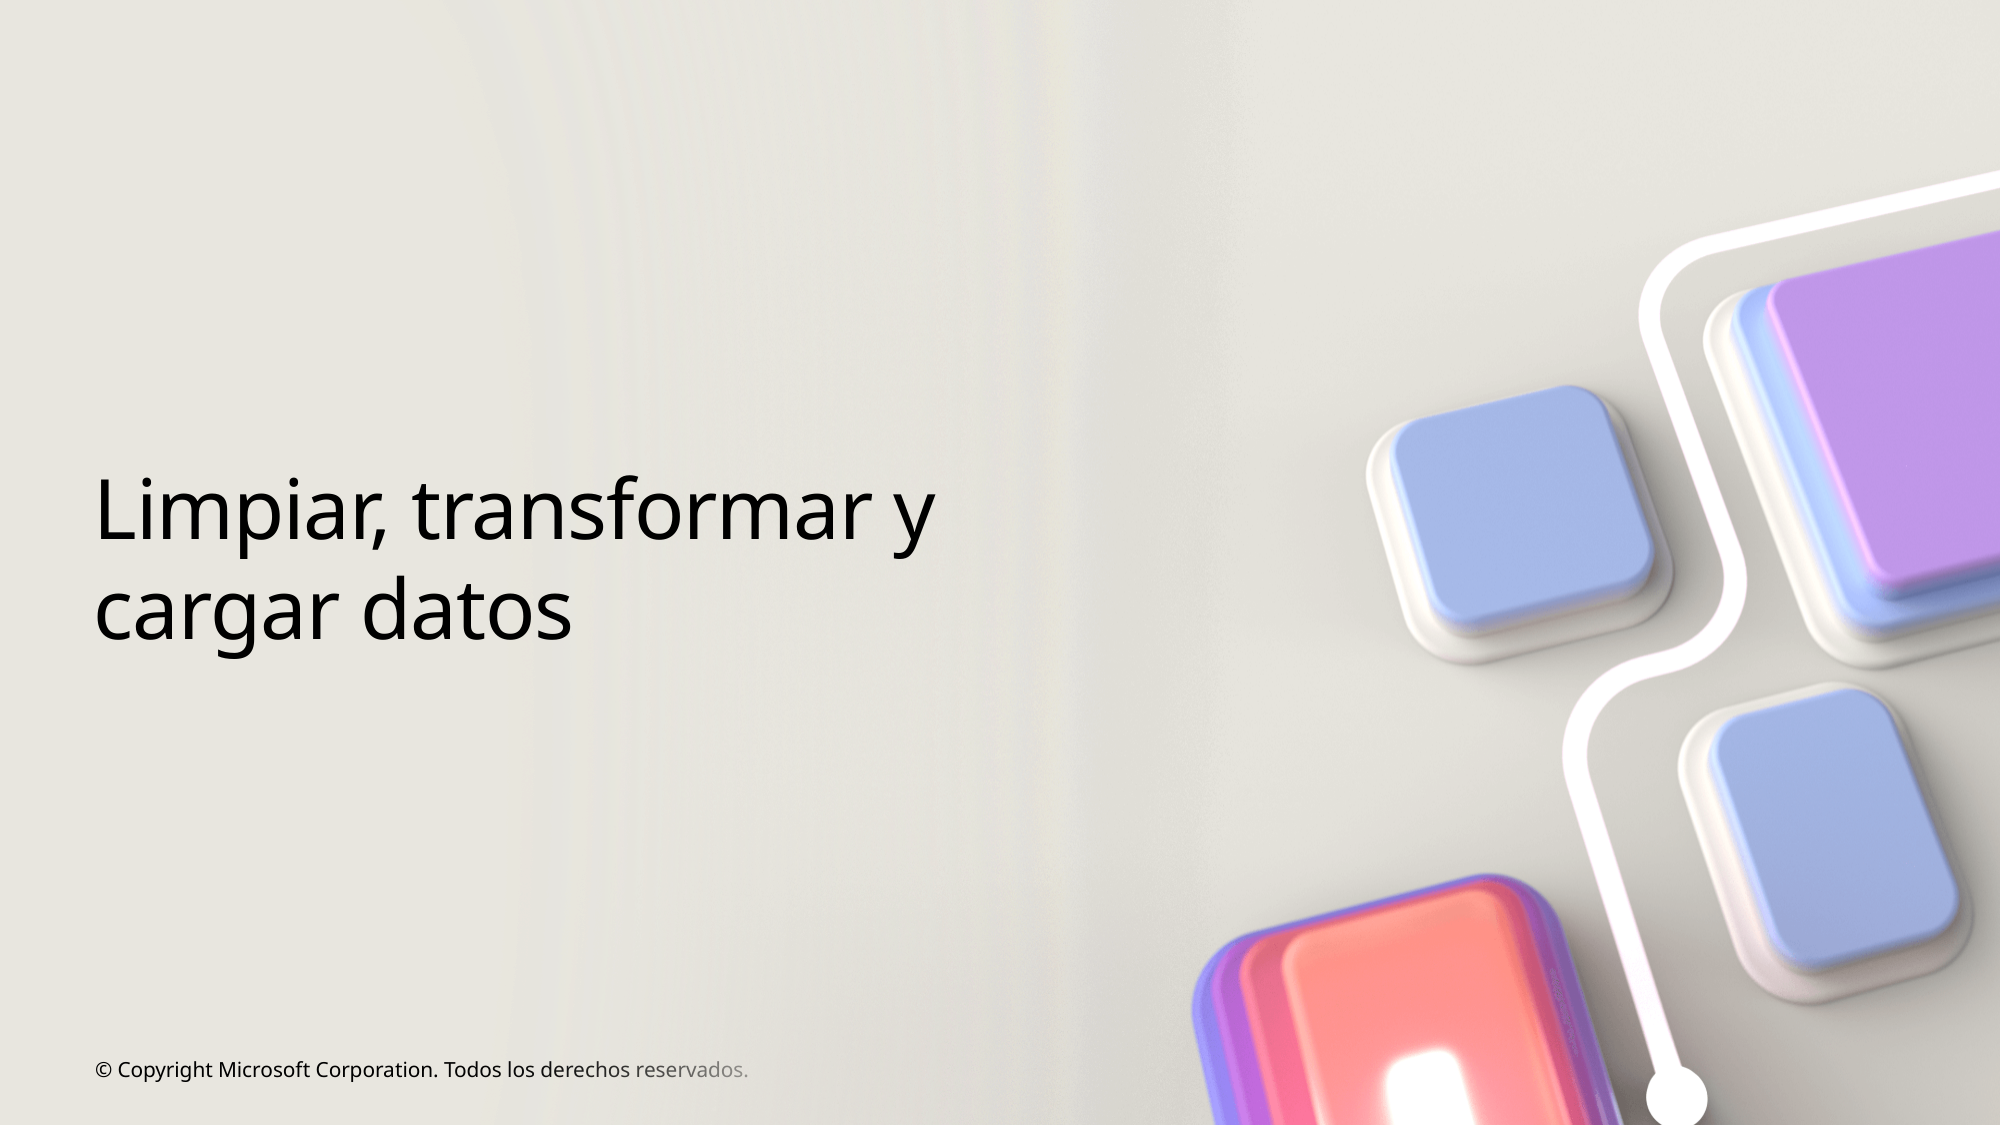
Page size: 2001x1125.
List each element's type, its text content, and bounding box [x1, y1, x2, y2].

picture [396, 0, 2000, 1125]
title Limpiar, transformar y cargar datos [93, 456, 1346, 657]
